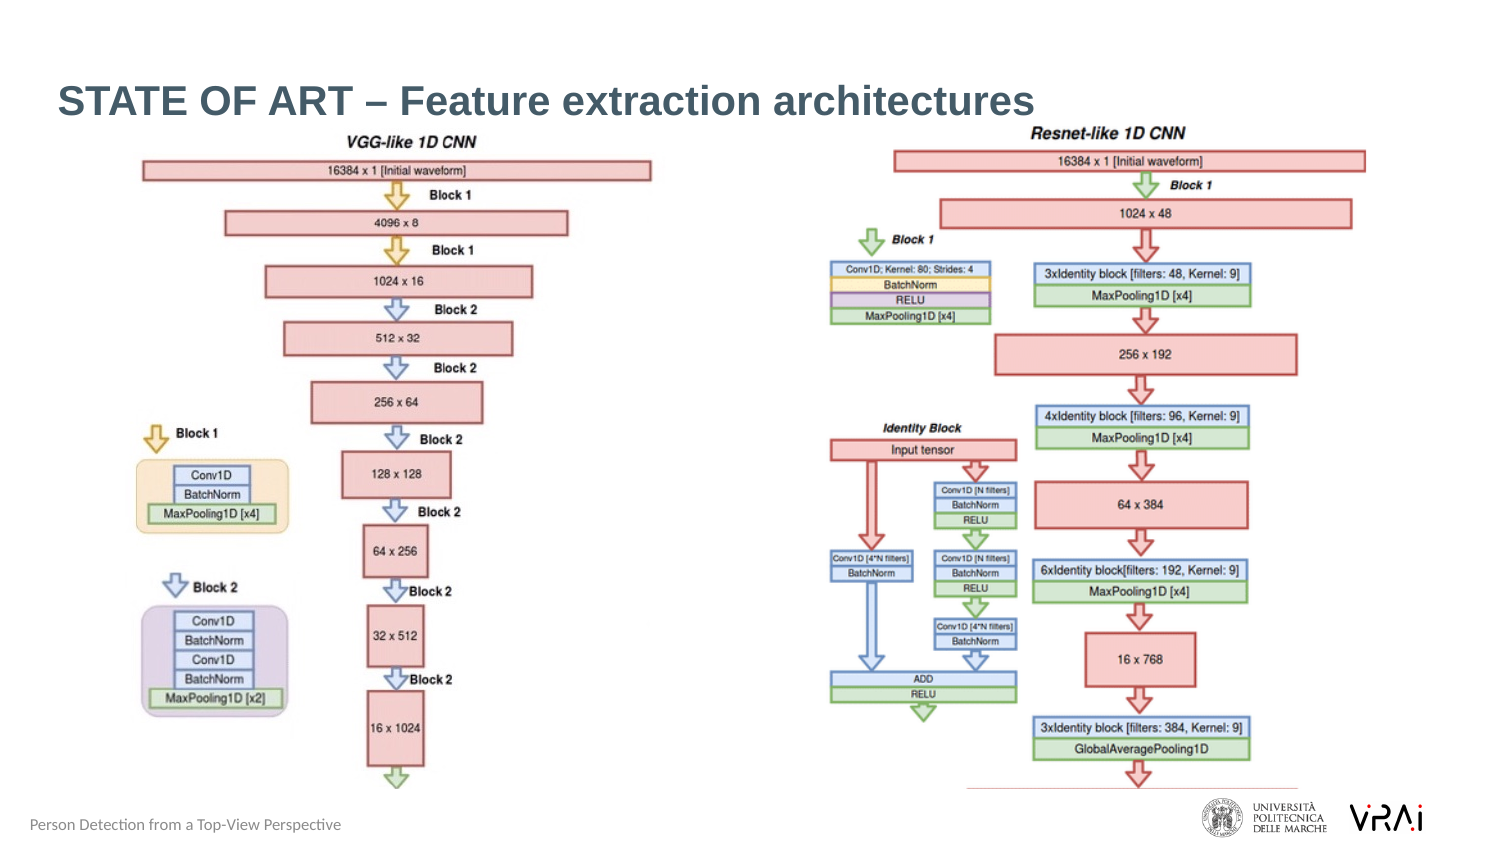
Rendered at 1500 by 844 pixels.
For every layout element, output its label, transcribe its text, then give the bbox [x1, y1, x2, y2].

picture [1192, 790, 1332, 841]
picture [116, 122, 674, 789]
text_box STATE OF ART – Feature extraction architectures [57, 73, 1462, 124]
picture [826, 124, 1367, 789]
picture [1349, 801, 1426, 834]
